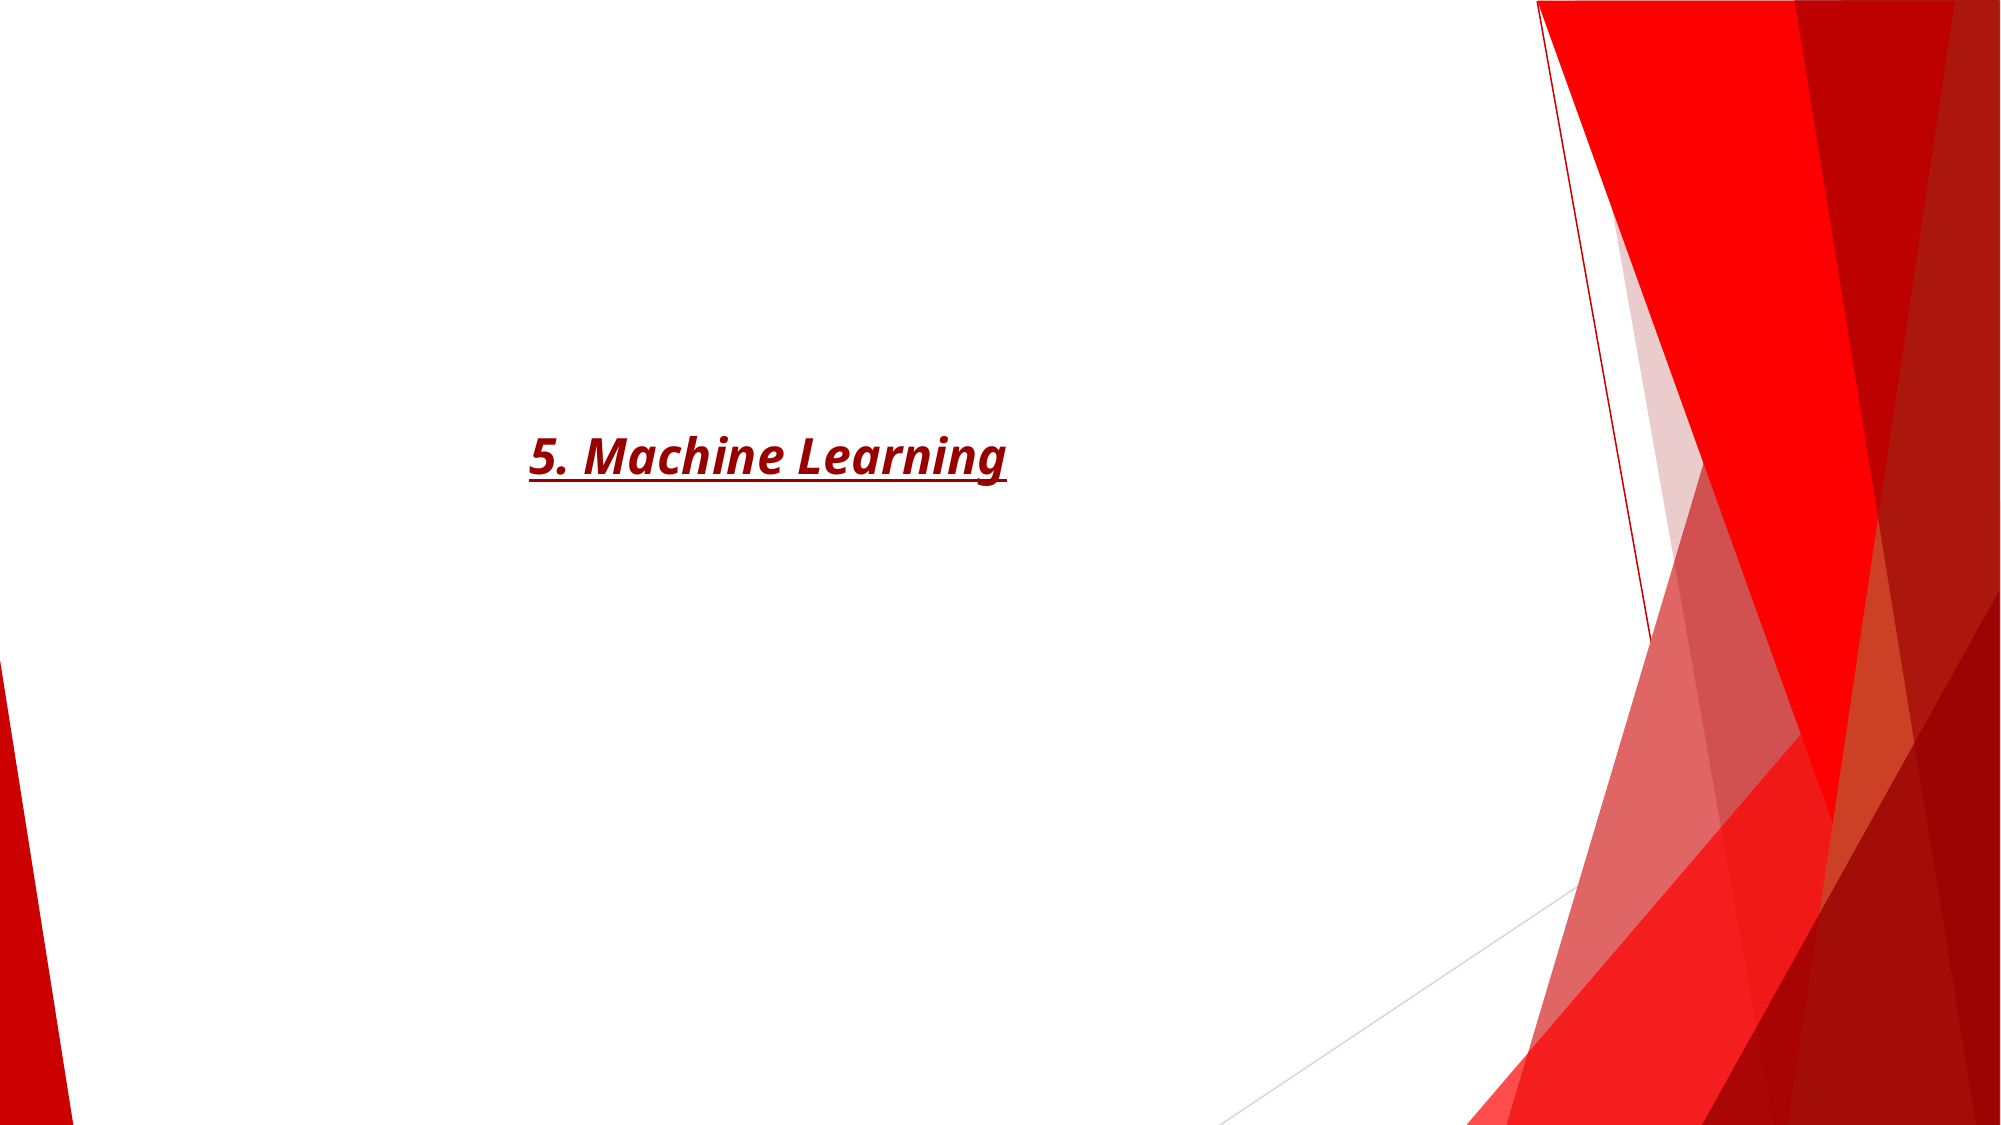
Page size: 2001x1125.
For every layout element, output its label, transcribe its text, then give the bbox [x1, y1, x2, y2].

title 5. Machine Learning [105, 405, 1431, 566]
